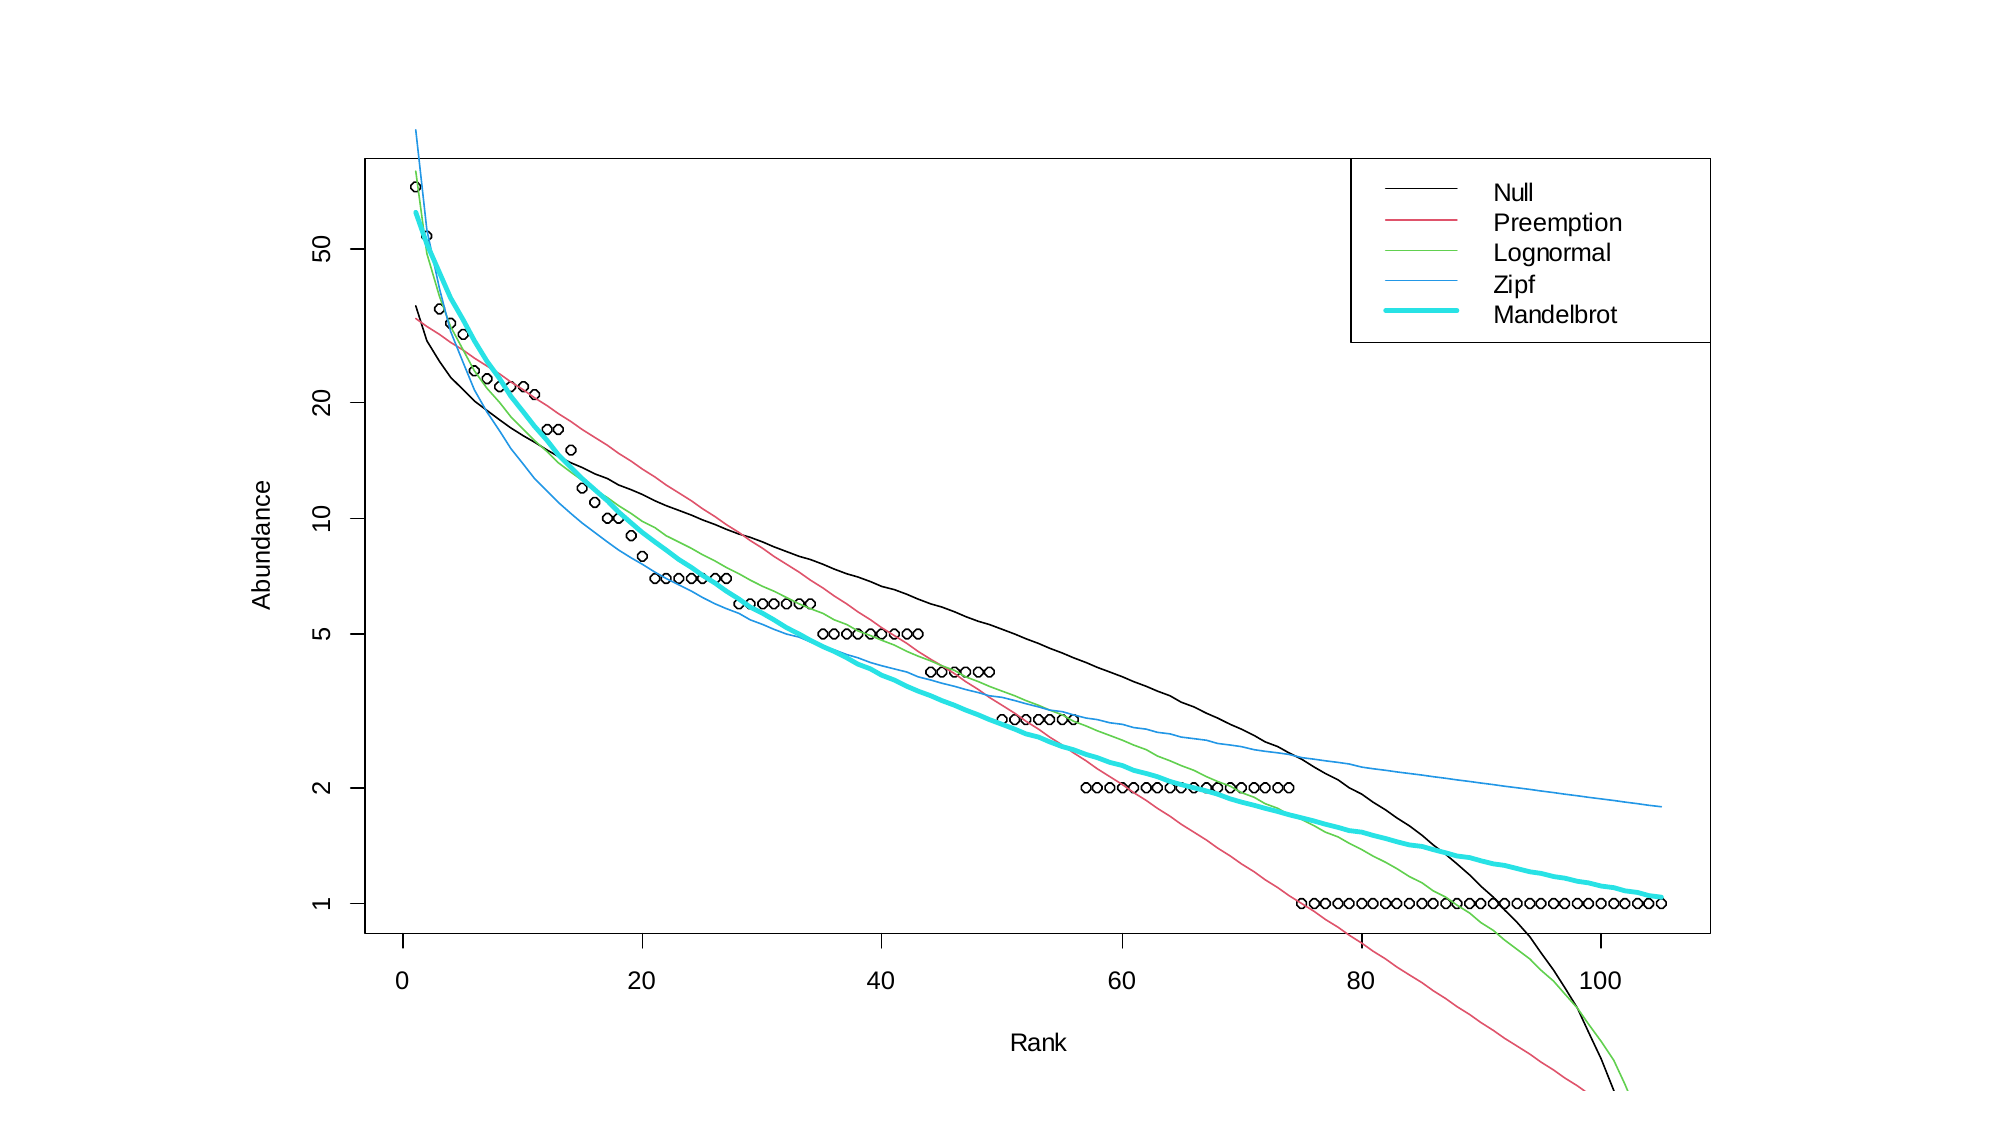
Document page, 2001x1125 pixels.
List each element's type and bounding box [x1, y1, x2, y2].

picture [241, 34, 1780, 1091]
